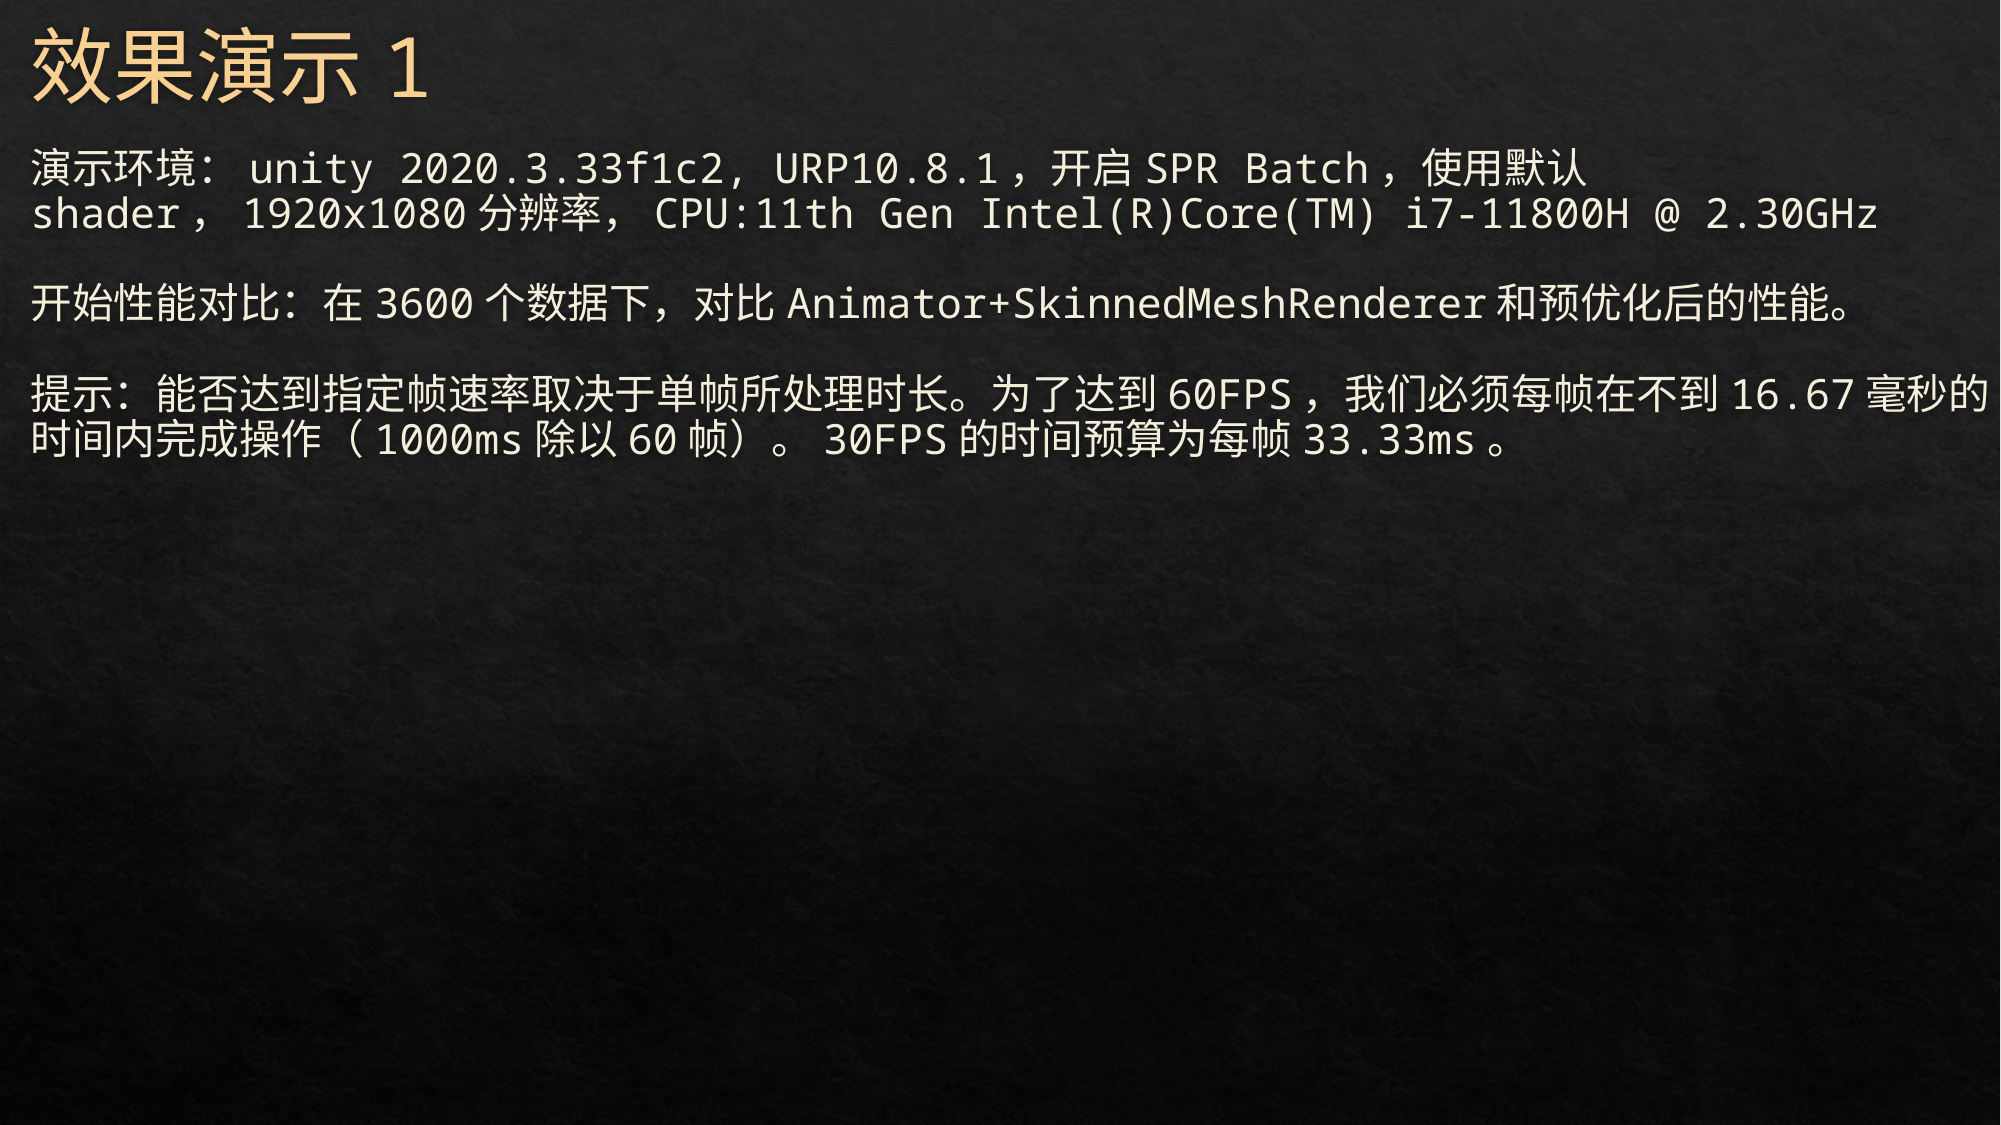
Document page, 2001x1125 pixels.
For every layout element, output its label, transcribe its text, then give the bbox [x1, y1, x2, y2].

title 效果演示1 [15, 0, 1714, 135]
text_box 演示环境：unity 2020.3.33f1c2, URP10.8.1，开启SPR Batch，使用默认shader，1920x1080分辨率，CPU:11th Gen Intel(R)Core(TM) i7-11800H @ 2.30GHz 开始性能对比：在3600个数据下，对比Animator+SkinnedMeshRenderer和预优化后的性能。 提示：能否达到指定帧速率取决于单帧所处理时长。为了达到60FPS，我们必须每帧在不到16.67毫秒的时间内完成操作（1000ms除以60帧）。30FPS的时间预算为每帧33.33ms。 [15, 140, 2000, 928]
